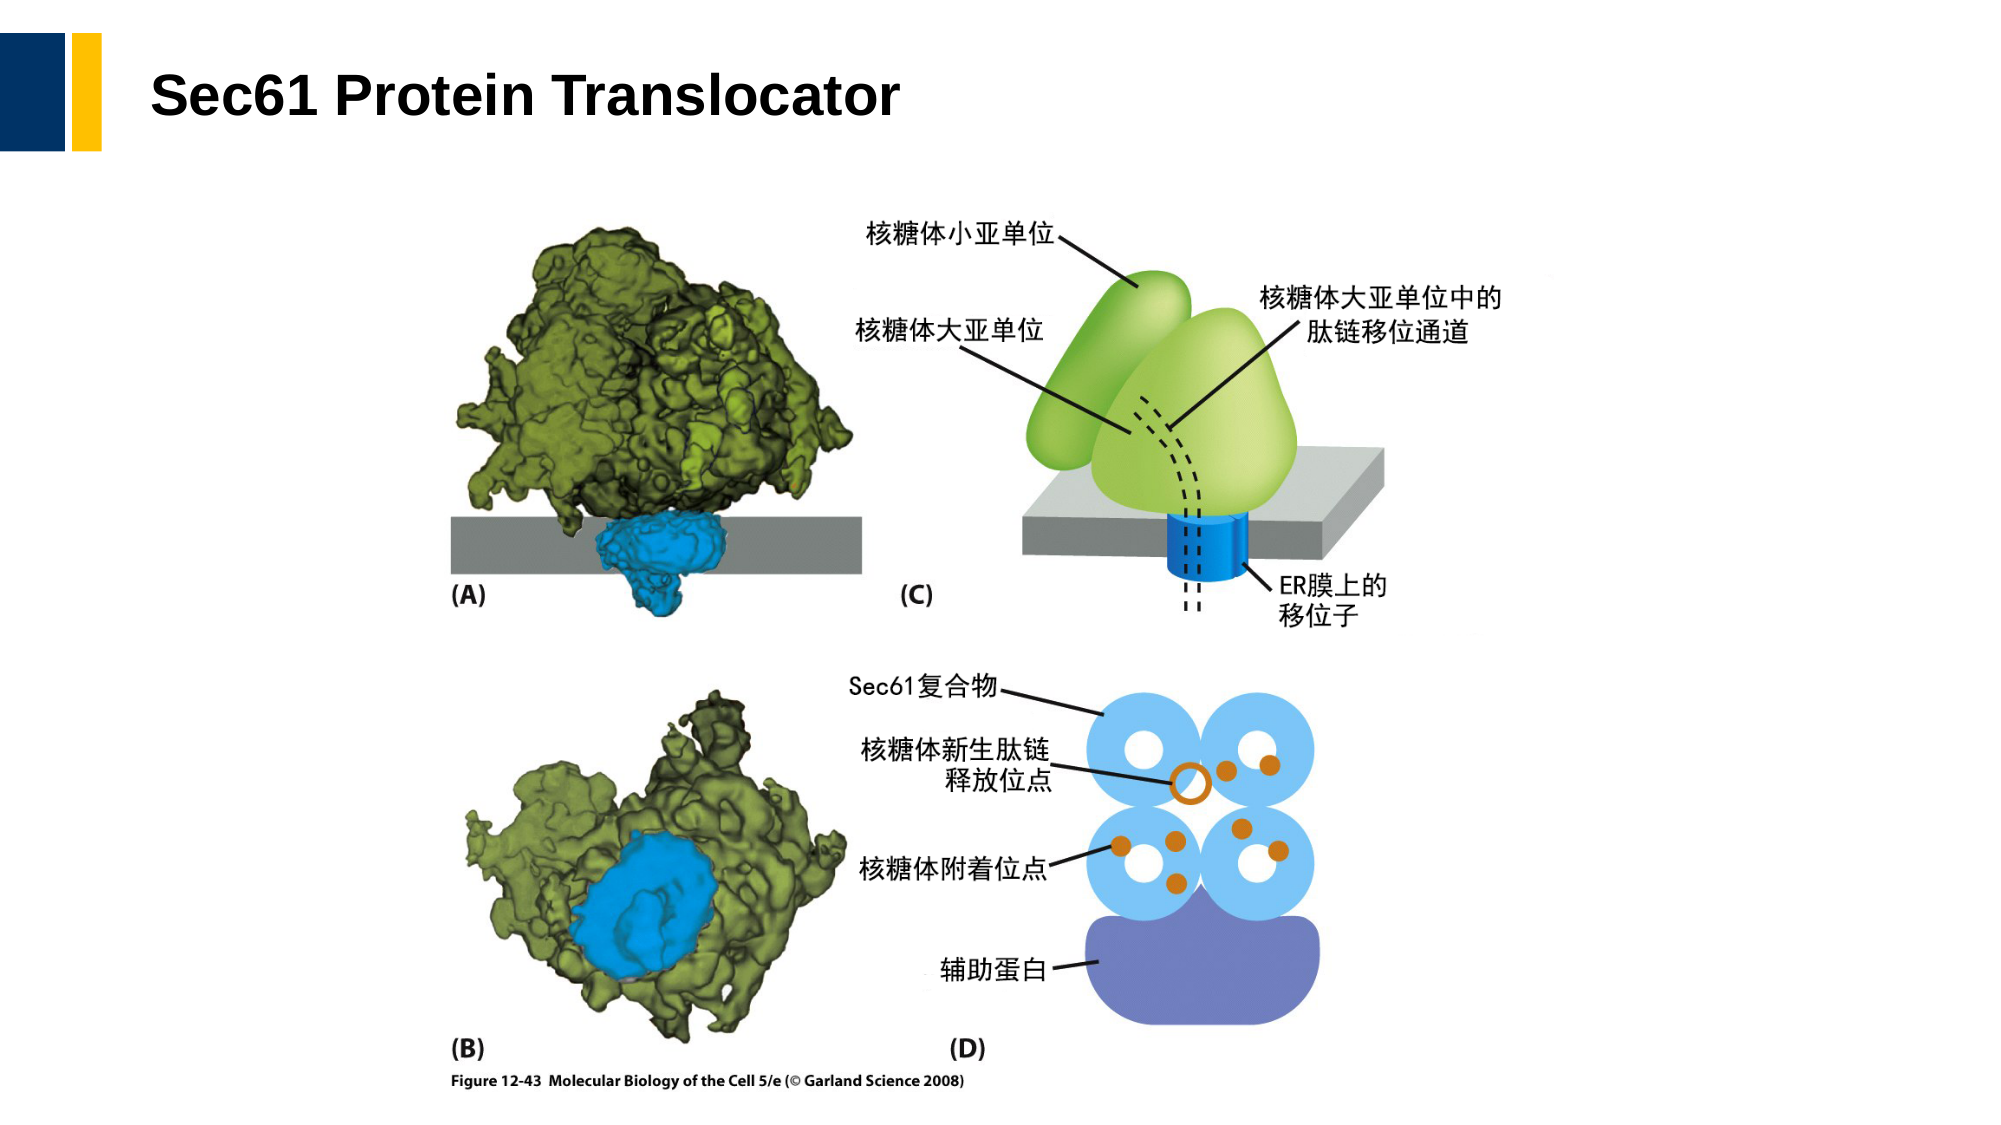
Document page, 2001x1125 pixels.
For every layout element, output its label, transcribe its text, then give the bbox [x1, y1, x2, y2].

title Sec61 Protein Translocator [135, 33, 1950, 152]
picture [444, 205, 1556, 1092]
